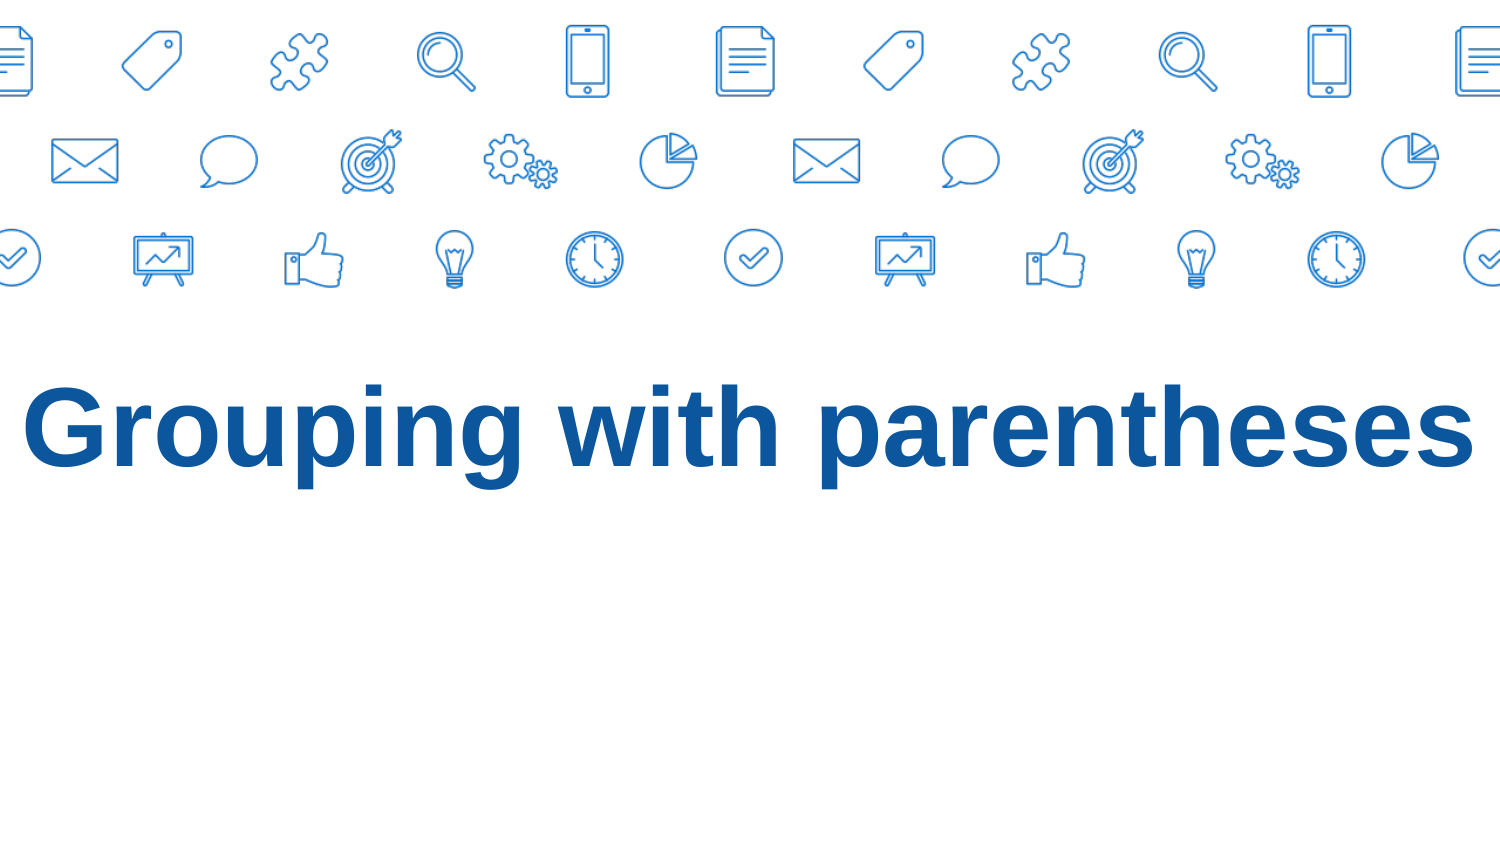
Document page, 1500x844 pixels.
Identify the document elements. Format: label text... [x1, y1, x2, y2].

text_box Grouping with parentheses [6, 346, 1494, 497]
picture [0, 0, 1500, 323]
